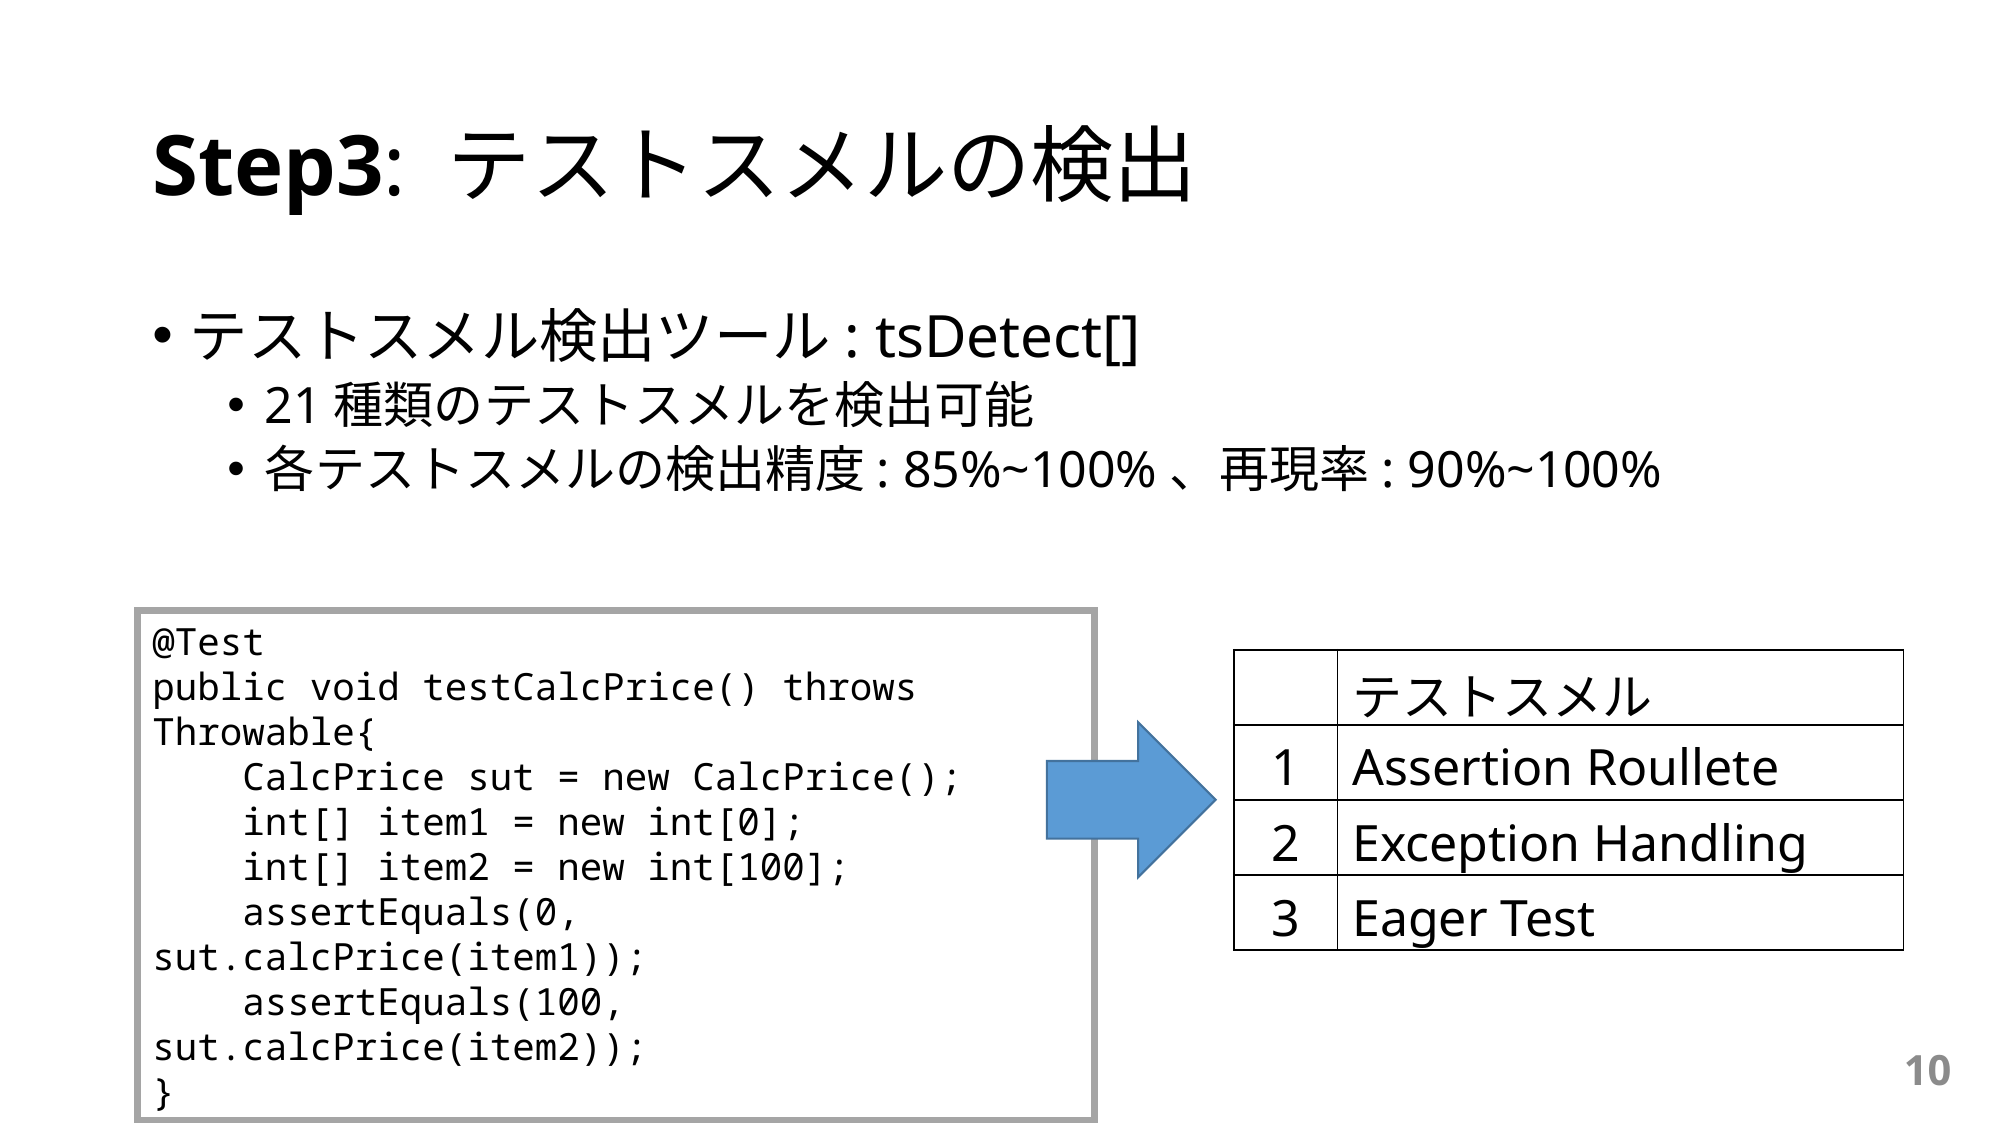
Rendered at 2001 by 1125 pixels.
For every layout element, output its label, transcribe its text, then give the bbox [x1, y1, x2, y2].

table_cell 2 [1235, 801, 1337, 874]
list テストスメル検出ツール: tsDetect[] 21種類のテストスメルを検出可能 各テストスメルの検出精度: 85%~100%、再現率: 90%~100% [137, 299, 1863, 1014]
title Step3: テストスメルの検出 [137, 59, 1863, 278]
slide_number 10 [1516, 1042, 1967, 1103]
table_cell Eager Test [1338, 876, 1903, 949]
table_cell Exception Handling [1338, 801, 1903, 874]
table_cell 1 [1235, 726, 1337, 799]
table_cell Assertion Roullete [1338, 726, 1903, 799]
table_cell 3 [1235, 876, 1337, 949]
table_header [1235, 651, 1337, 724]
text_box @Test public void testCalcPrice() throws Throwable{ CalcPrice sut = new CalcPrice(); int[] item1 = new int[0]; int[] item2 = new int[100]; assertEquals(0, sut.calcPrice(item1)); assertEquals(100, sut.calcPrice(item2)); } [136, 609, 1096, 1121]
table_header テストスメル [1338, 651, 1903, 724]
text_box [1045, 719, 1218, 880]
